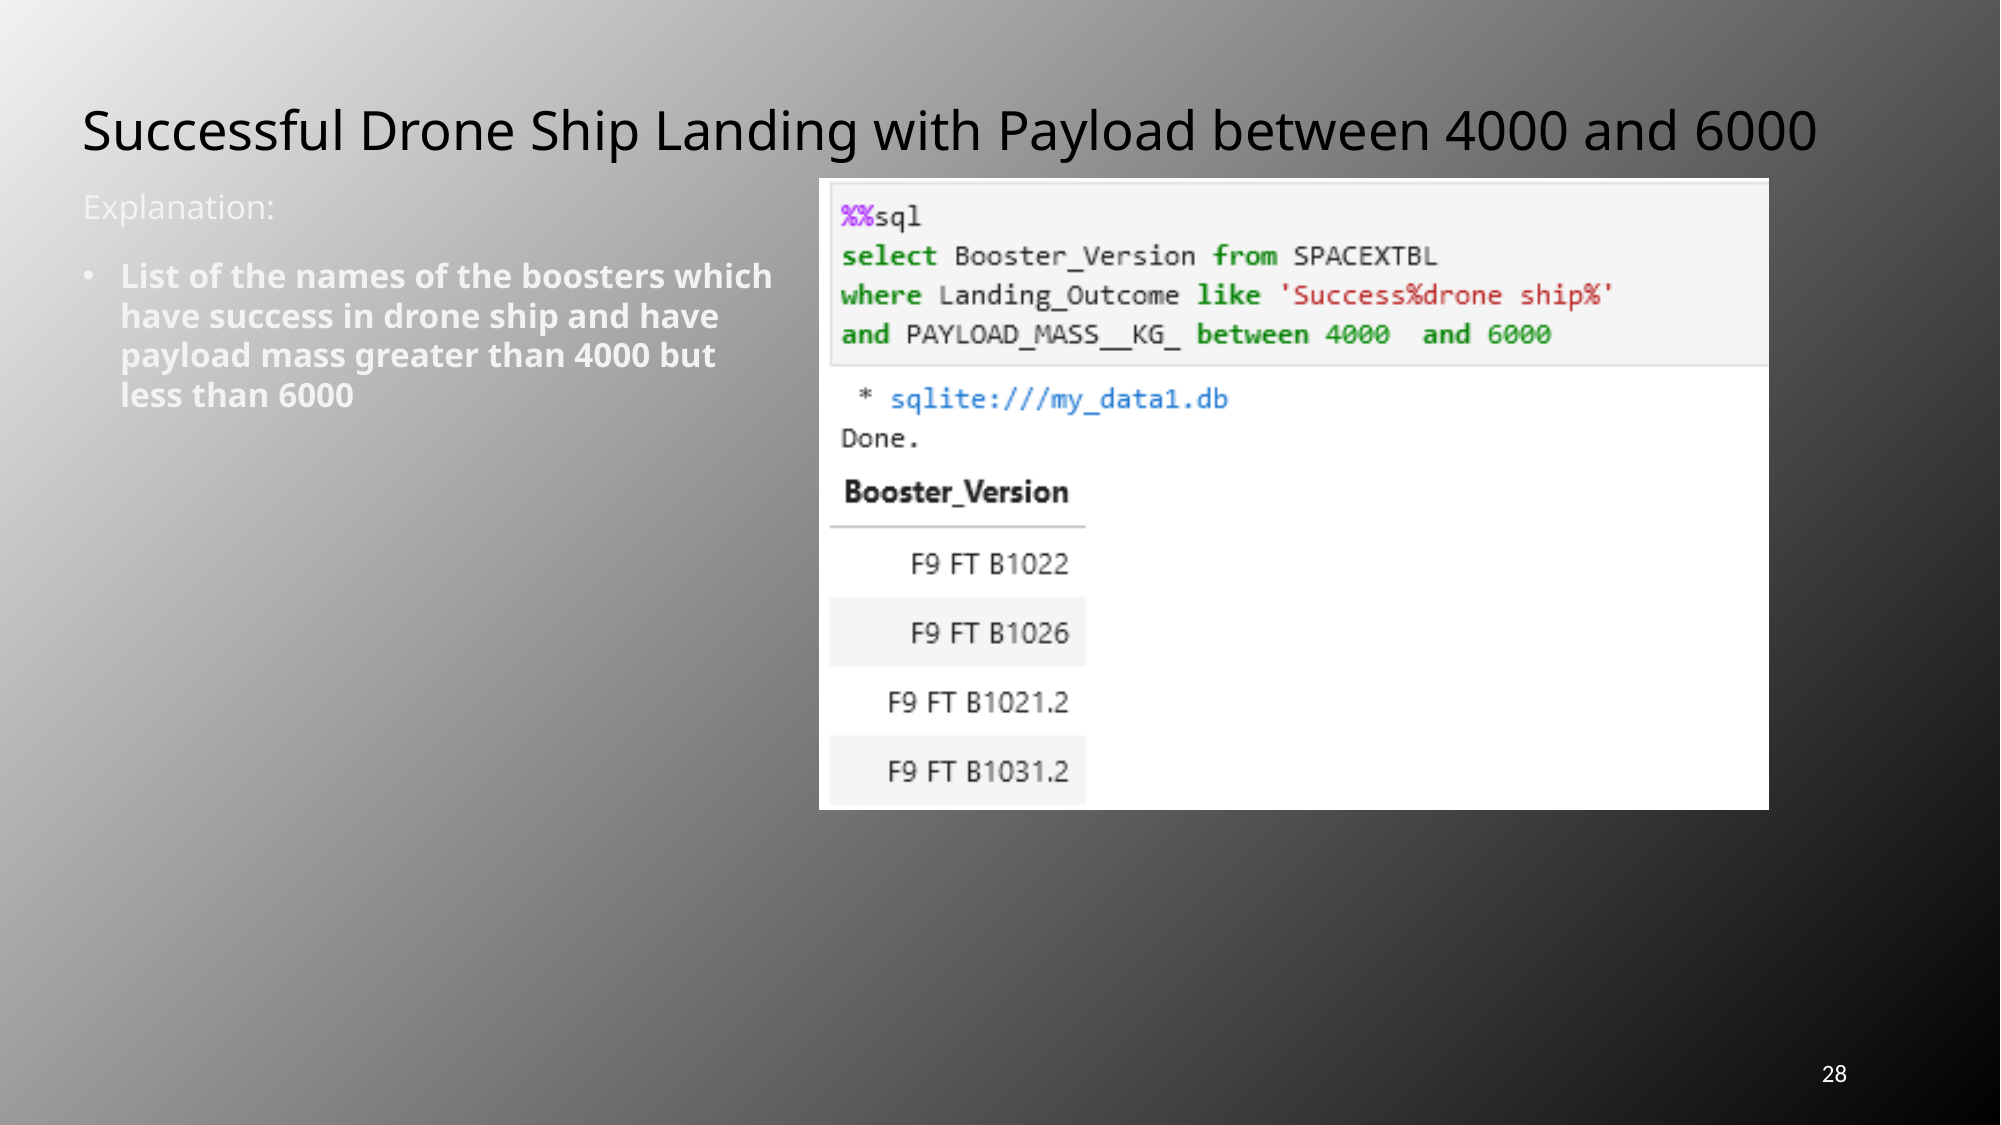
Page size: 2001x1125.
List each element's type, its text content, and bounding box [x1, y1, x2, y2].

list Explanation: List of the names of the boosters which have success in drone ship and have payload mass greater than 4000 but less than 6000 [67, 179, 794, 1014]
text_box Successful Drone Ship Landing with Payload between 4000 and 6000 [67, 88, 1852, 179]
picture [819, 178, 1769, 810]
slide_number 28 [1412, 1042, 1863, 1103]
